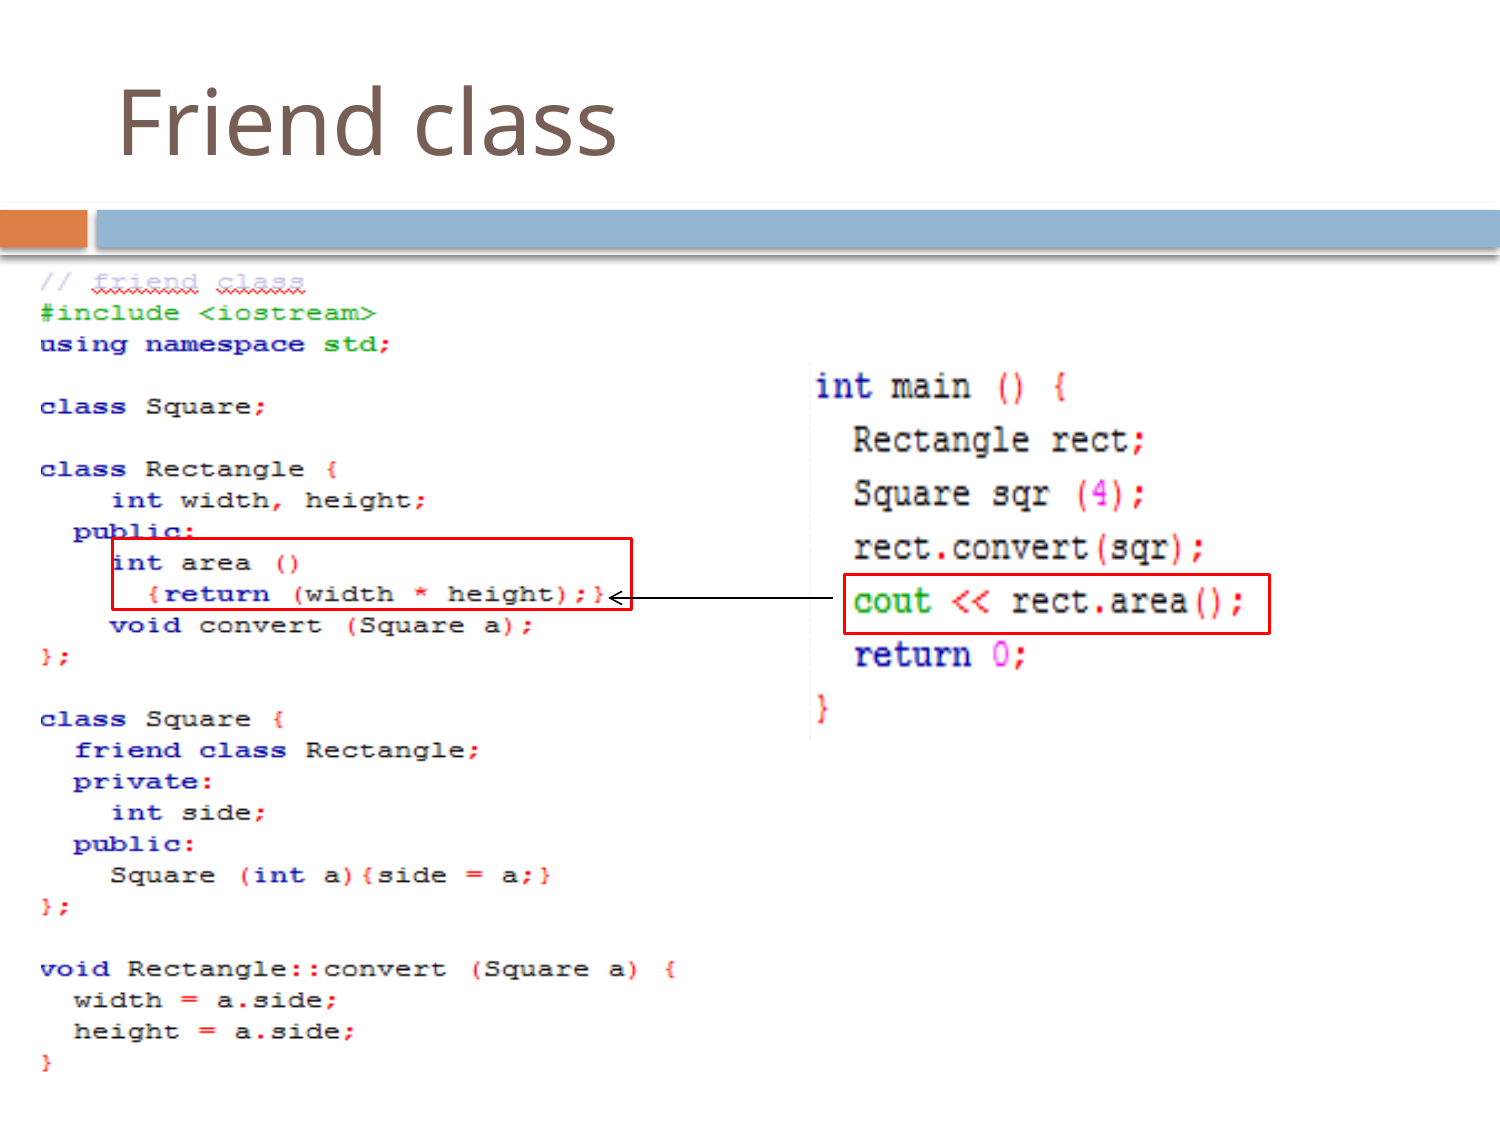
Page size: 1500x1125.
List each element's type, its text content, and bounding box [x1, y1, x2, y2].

title Friend class [100, 37, 1438, 200]
picture [40, 266, 692, 1095]
text_box [1266, 573, 1271, 635]
picture [808, 361, 1261, 740]
